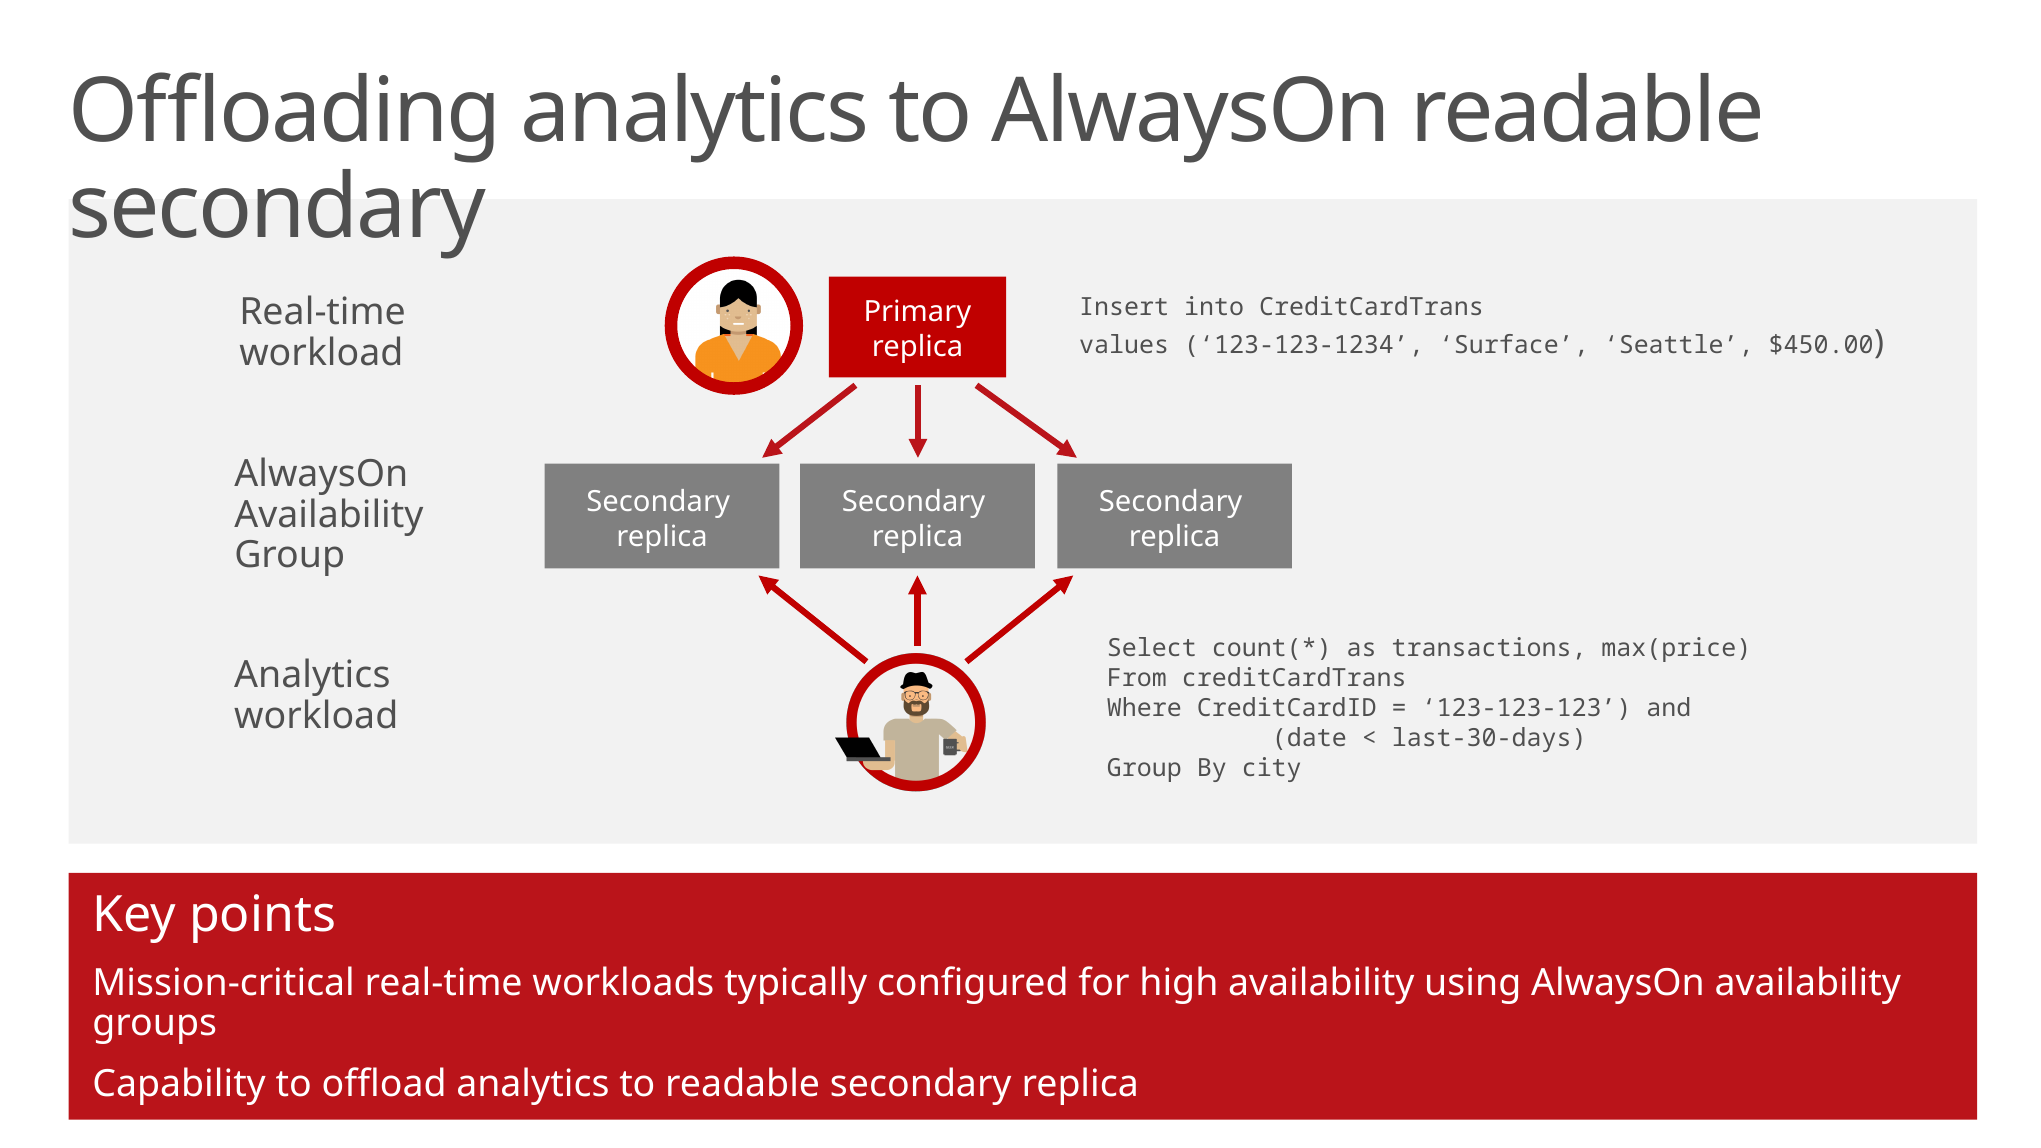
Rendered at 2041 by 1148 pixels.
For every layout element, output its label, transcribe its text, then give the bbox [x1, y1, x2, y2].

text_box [544, 463, 780, 569]
picture [835, 653, 986, 793]
text_box Insert into CreditCardTrans values (‘123-123-1234’, ‘Surface’, ‘Seattle’, $450.00) [1049, 266, 1915, 384]
text_box Real-time workload [209, 268, 446, 398]
text_box Analytics workload [204, 631, 431, 761]
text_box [670, 262, 801, 389]
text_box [1056, 463, 1293, 569]
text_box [758, 575, 867, 662]
text_box Key points Mission-critical real-time workloads typically configured for high availability using AlwaysOn availability groups Capability to offload analytics to readable secondary replica [68, 872, 1978, 1120]
text_box Select count(*) as transactions, max(price) From creditCardTrans Where CreditCardID = ‘123-123-123’) and (date < last-30-days) Group By city [1076, 607, 1862, 806]
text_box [966, 575, 1074, 662]
text_box [68, 200, 1978, 844]
text_box Primary replica [828, 276, 1007, 378]
title Offloading analytics to AlwaysOn readable secondary [45, 48, 1996, 200]
text_box AlwaysOn Availability Group [204, 430, 464, 600]
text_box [761, 384, 1077, 458]
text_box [799, 463, 1036, 569]
